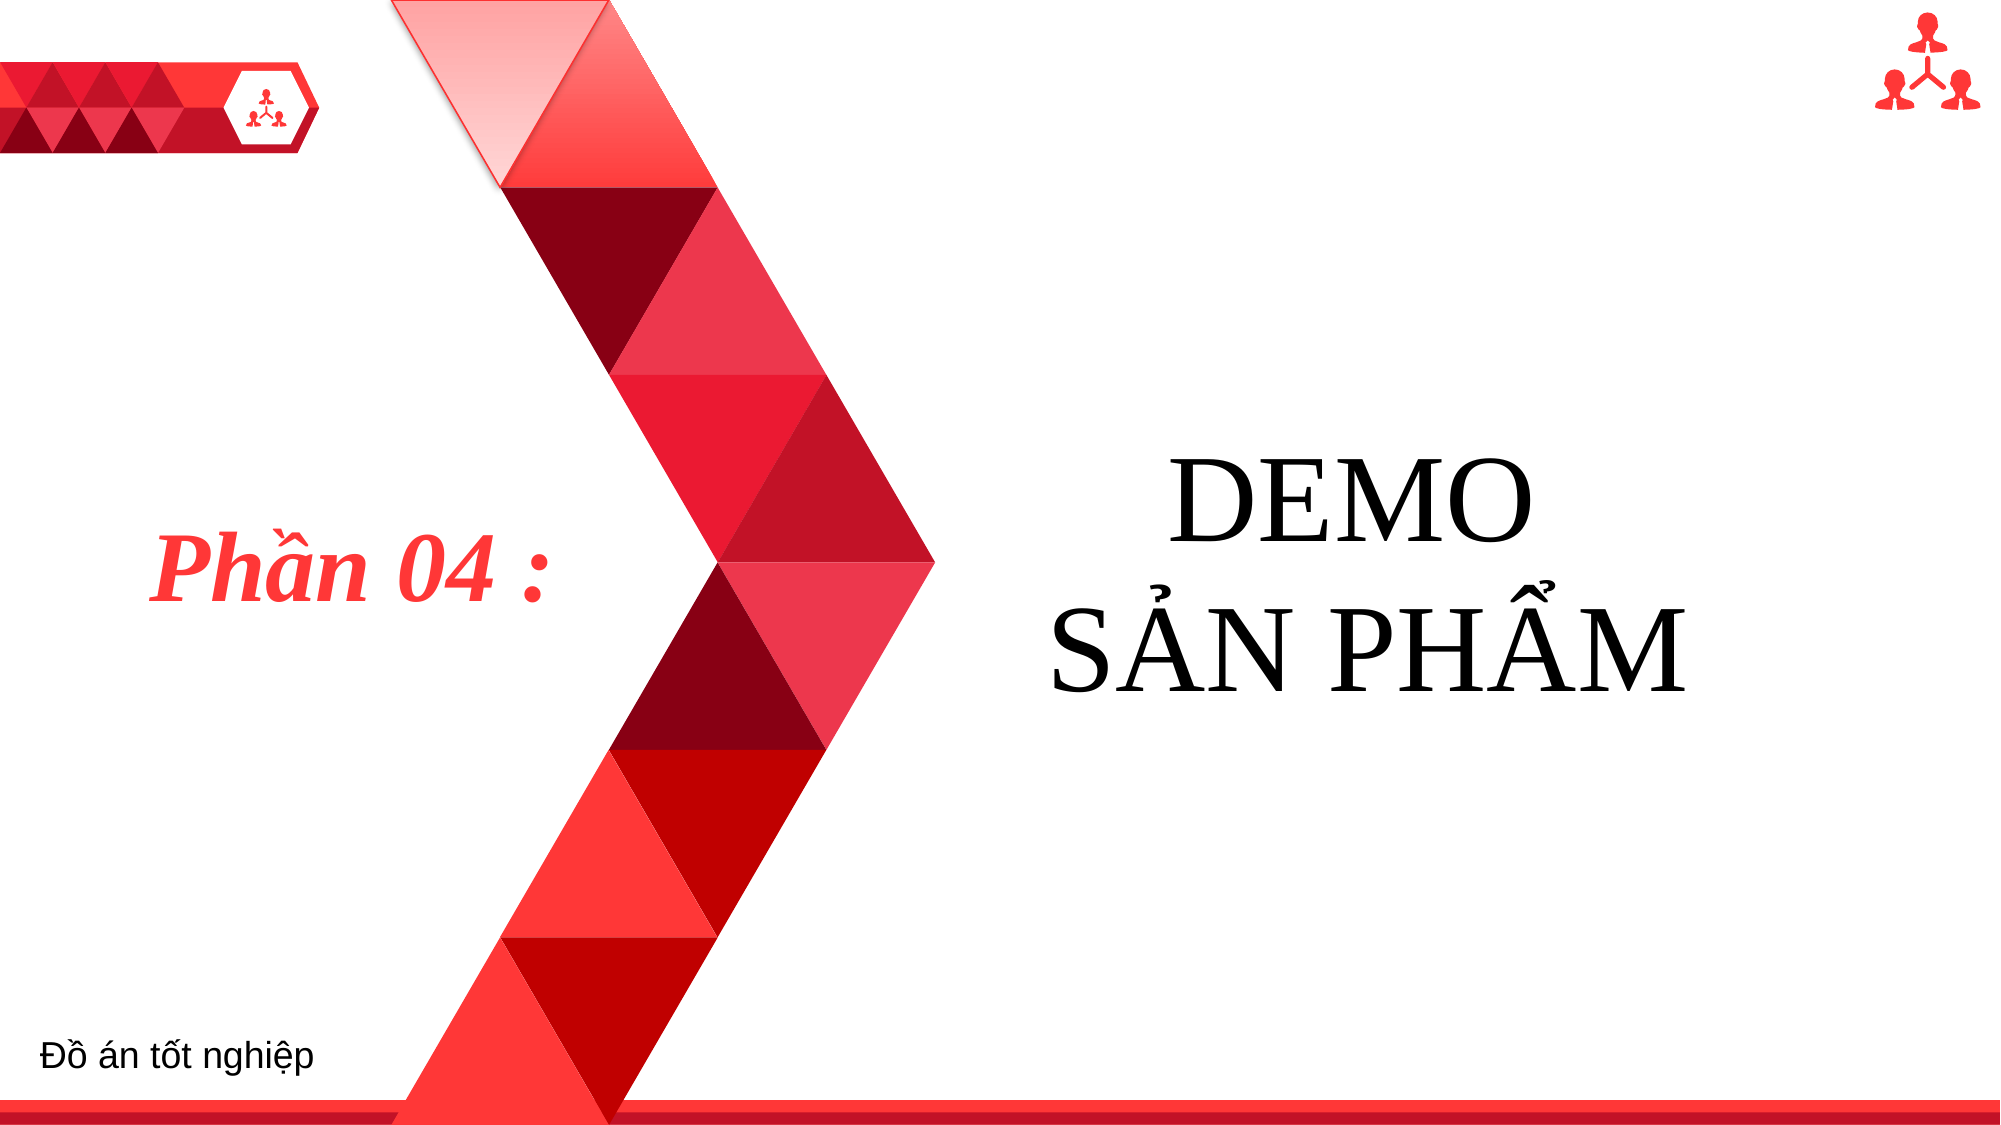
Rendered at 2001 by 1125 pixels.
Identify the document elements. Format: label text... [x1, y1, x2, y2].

text_box [1909, 55, 1947, 90]
text_box [1940, 69, 1981, 110]
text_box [391, 0, 936, 1125]
text_box Phần 04 : [134, 494, 386, 629]
text_box Đồ án tốt nghiệp [24, 1023, 386, 1084]
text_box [962, 409, 1773, 888]
text_box [1907, 12, 1948, 53]
text_box [1875, 69, 1915, 110]
